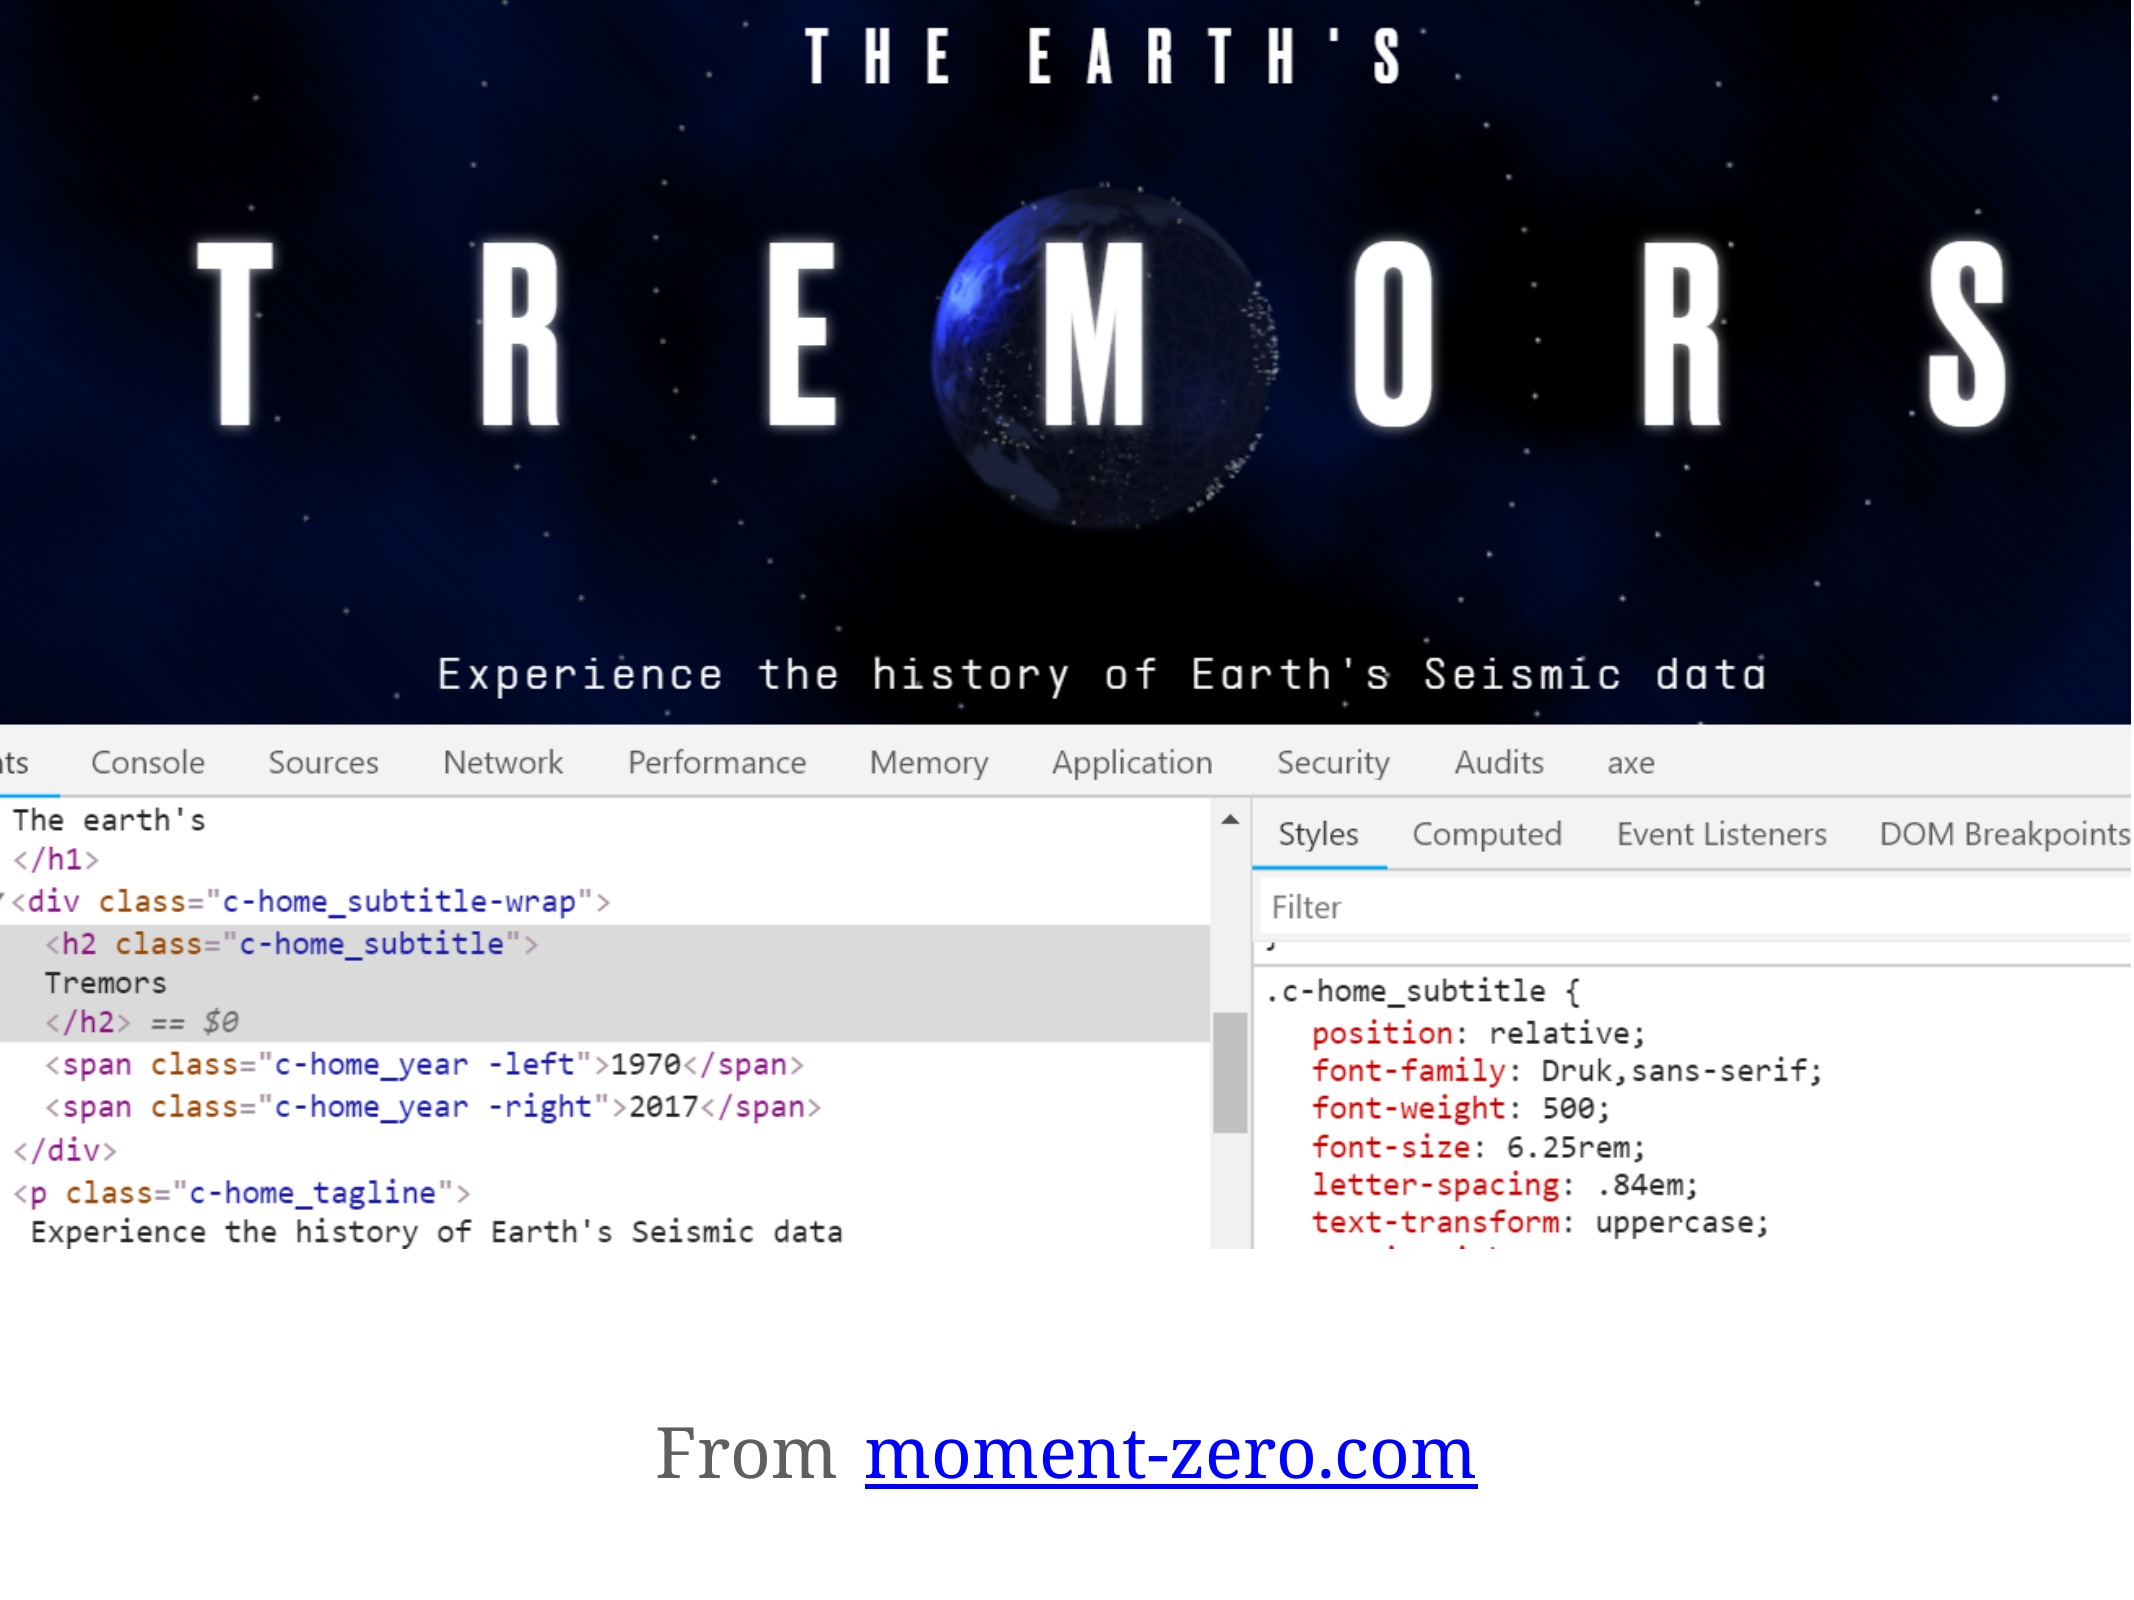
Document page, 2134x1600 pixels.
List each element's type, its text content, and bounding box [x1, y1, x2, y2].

picture [0, 0, 2132, 1249]
text_box From moment-zero.com [0, 1399, 2134, 1512]
